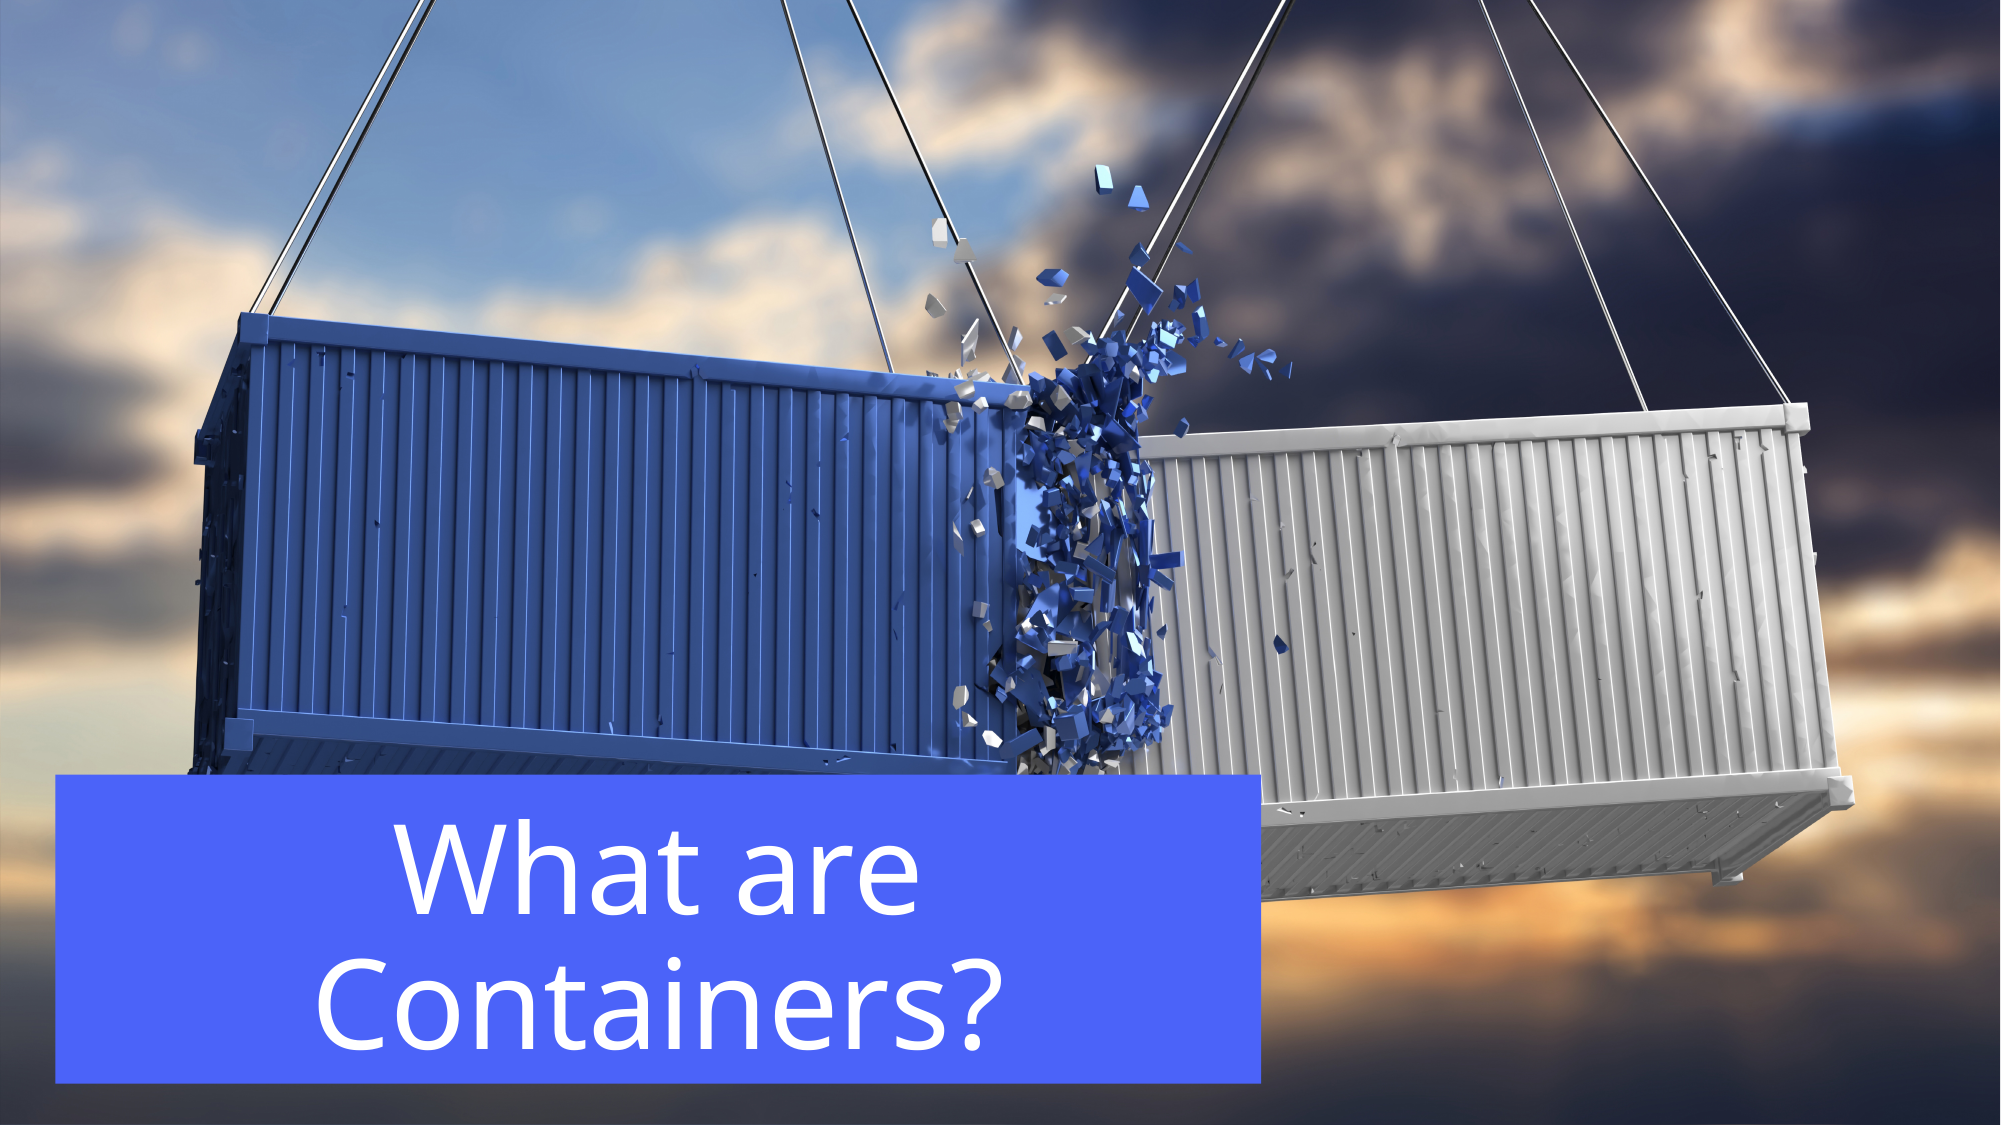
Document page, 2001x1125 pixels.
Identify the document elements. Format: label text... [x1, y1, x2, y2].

title What are Containers? [55, 774, 1262, 1084]
picture [0, 0, 2001, 1125]
